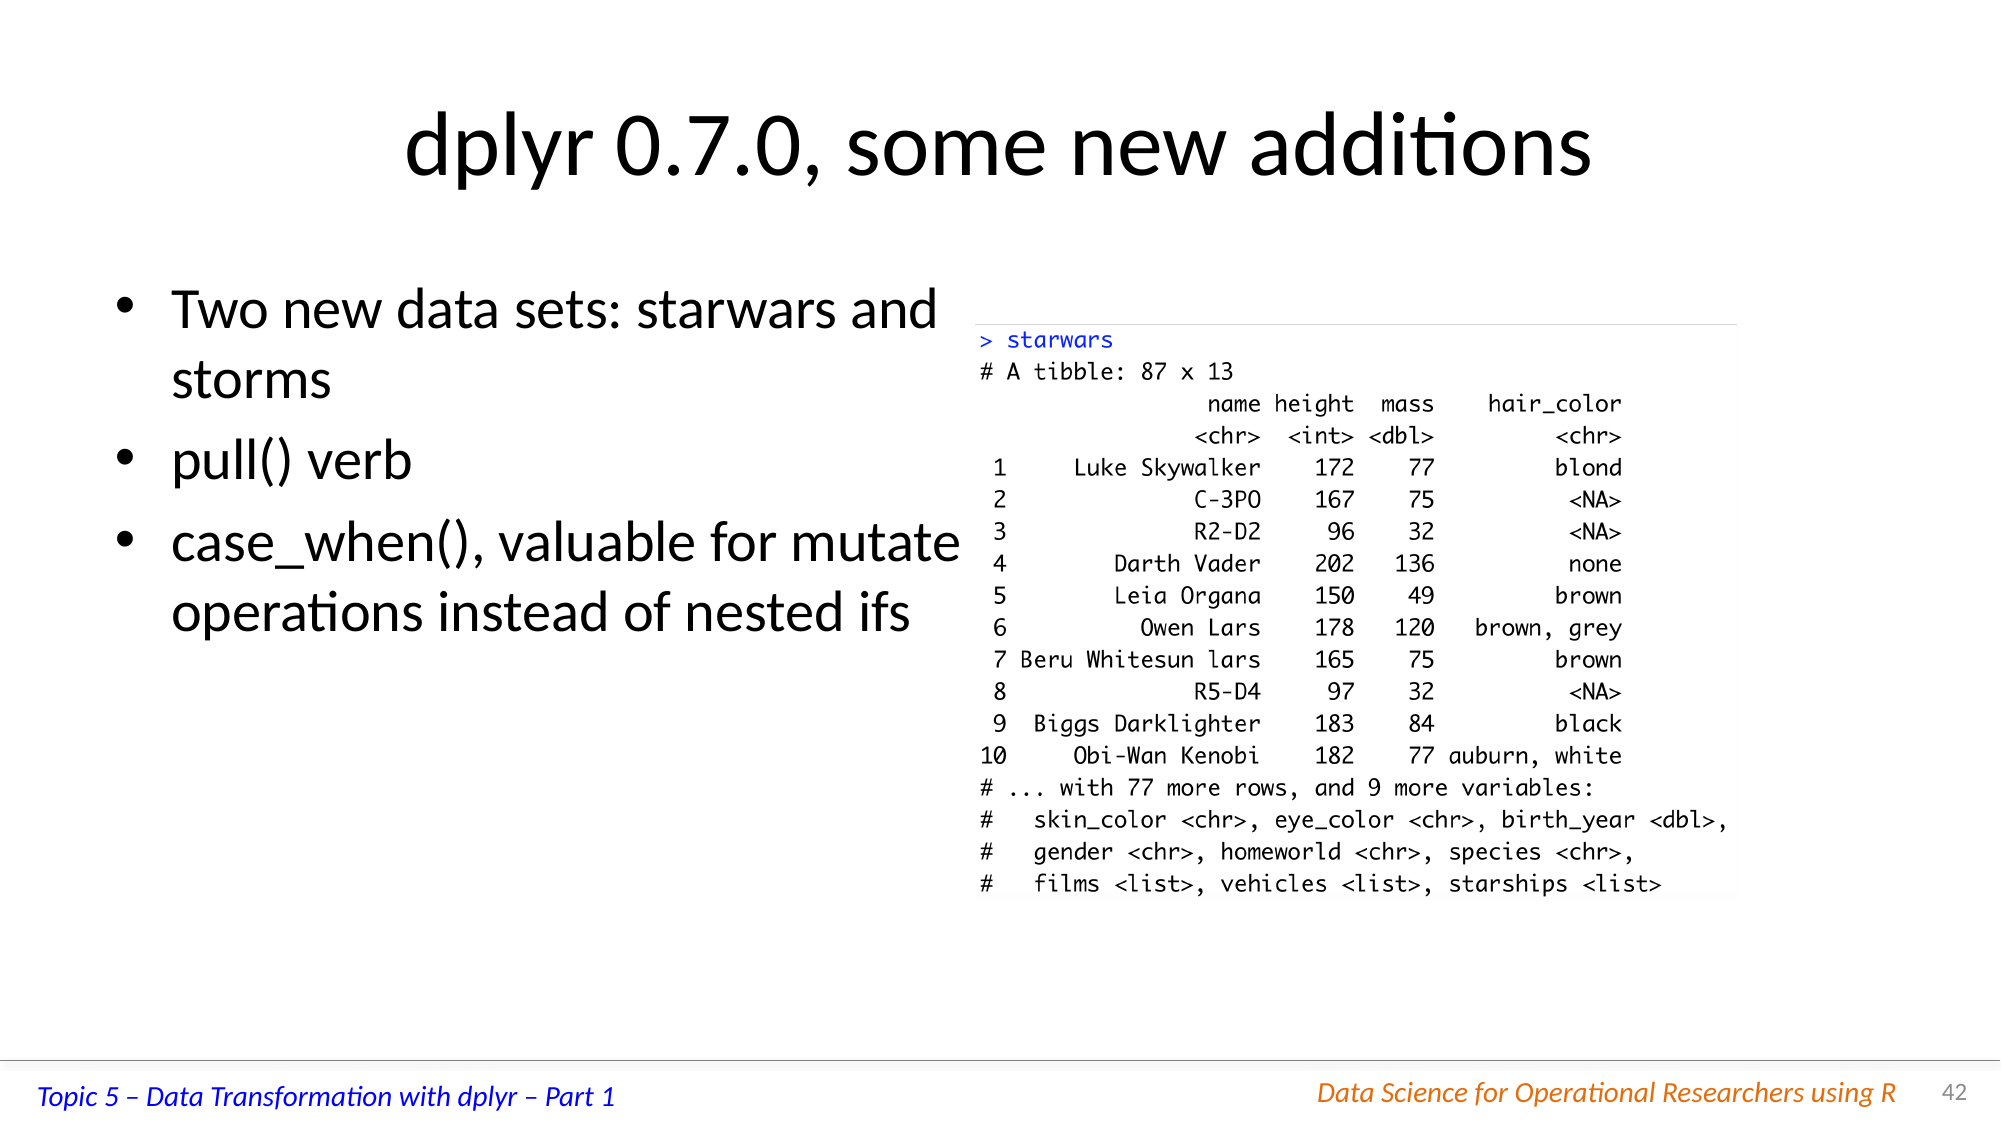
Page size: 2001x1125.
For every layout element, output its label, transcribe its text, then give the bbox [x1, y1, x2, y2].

list Two new data sets: starwars and storms pull() verb case_when(), valuable for mutate operations instead of nested ifs [99, 262, 984, 1005]
title dplyr 0.7.0, some new additions [99, 45, 1900, 233]
slide_number 42 [1899, 1060, 1983, 1120]
picture [975, 323, 1737, 899]
